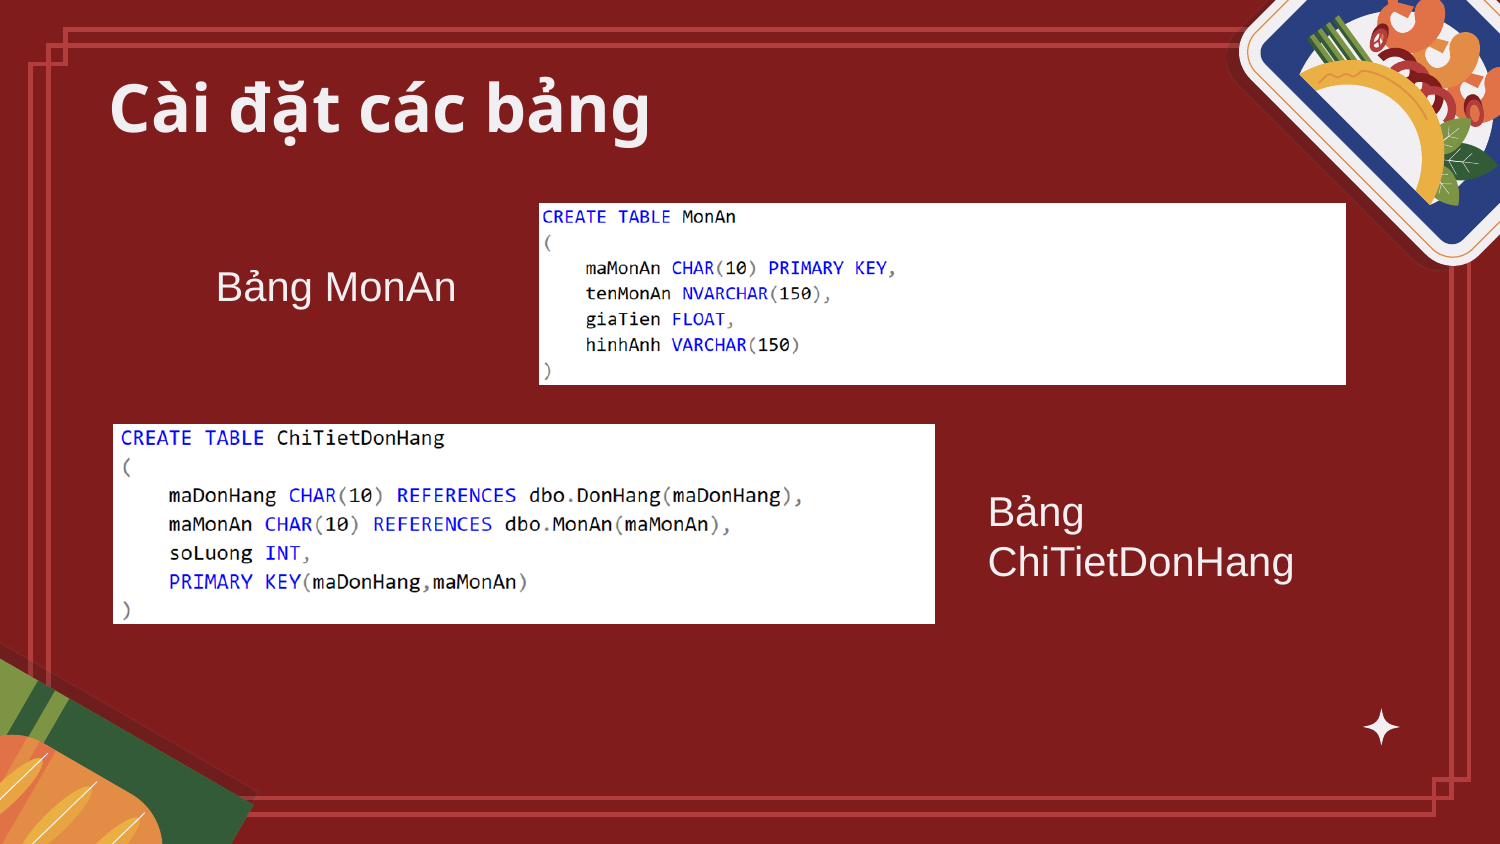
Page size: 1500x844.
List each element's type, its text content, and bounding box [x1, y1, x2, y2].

text_box Bảng ChiTietDonHang [972, 491, 1341, 578]
text_box Cài đặt các bảng [93, 56, 722, 155]
picture [112, 424, 935, 624]
picture [539, 202, 1346, 385]
text_box Bảng MonAn [200, 241, 534, 328]
